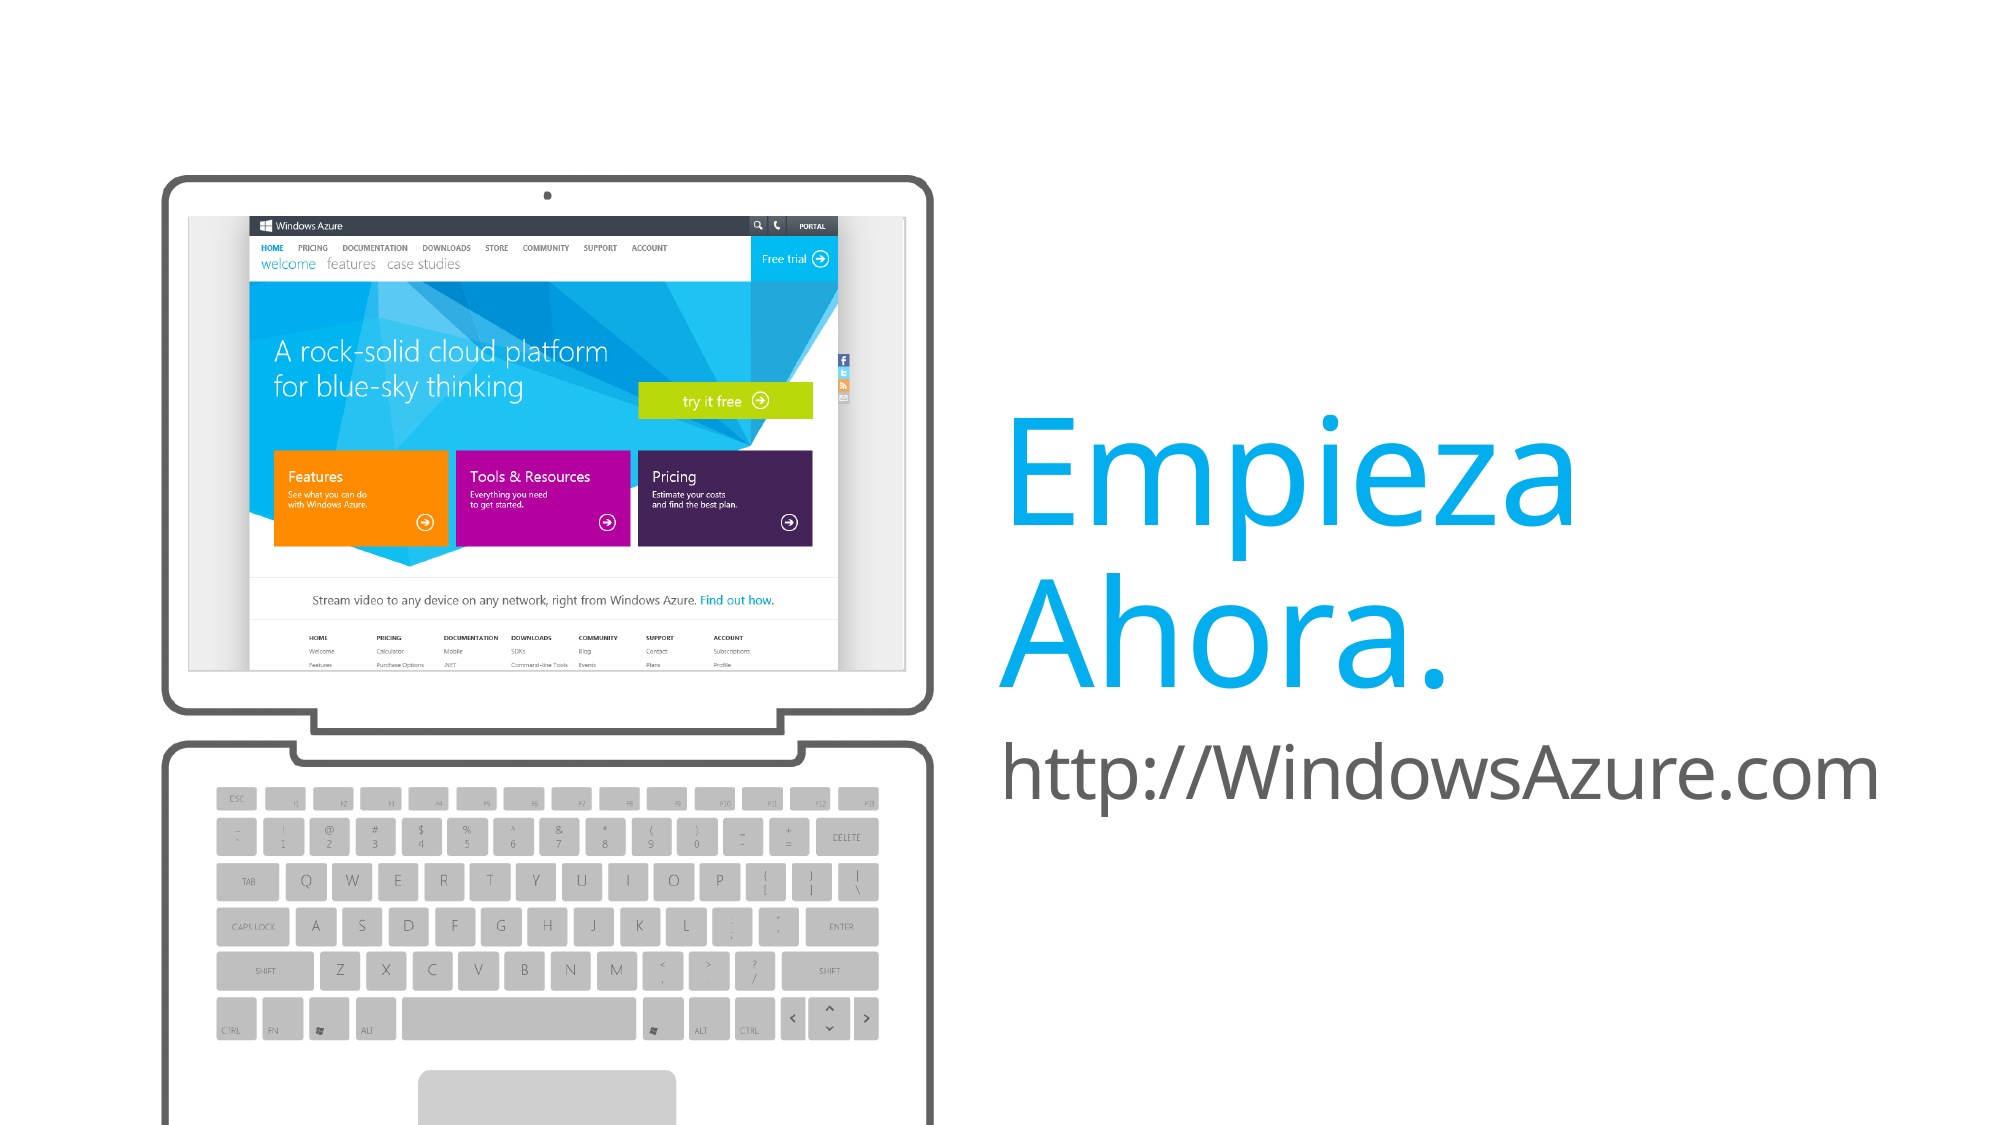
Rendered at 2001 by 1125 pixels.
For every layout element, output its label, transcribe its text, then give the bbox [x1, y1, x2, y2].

text_box Empieza Ahora. http://WindowsAzure.com [999, 396, 2000, 816]
picture [153, 167, 937, 1125]
